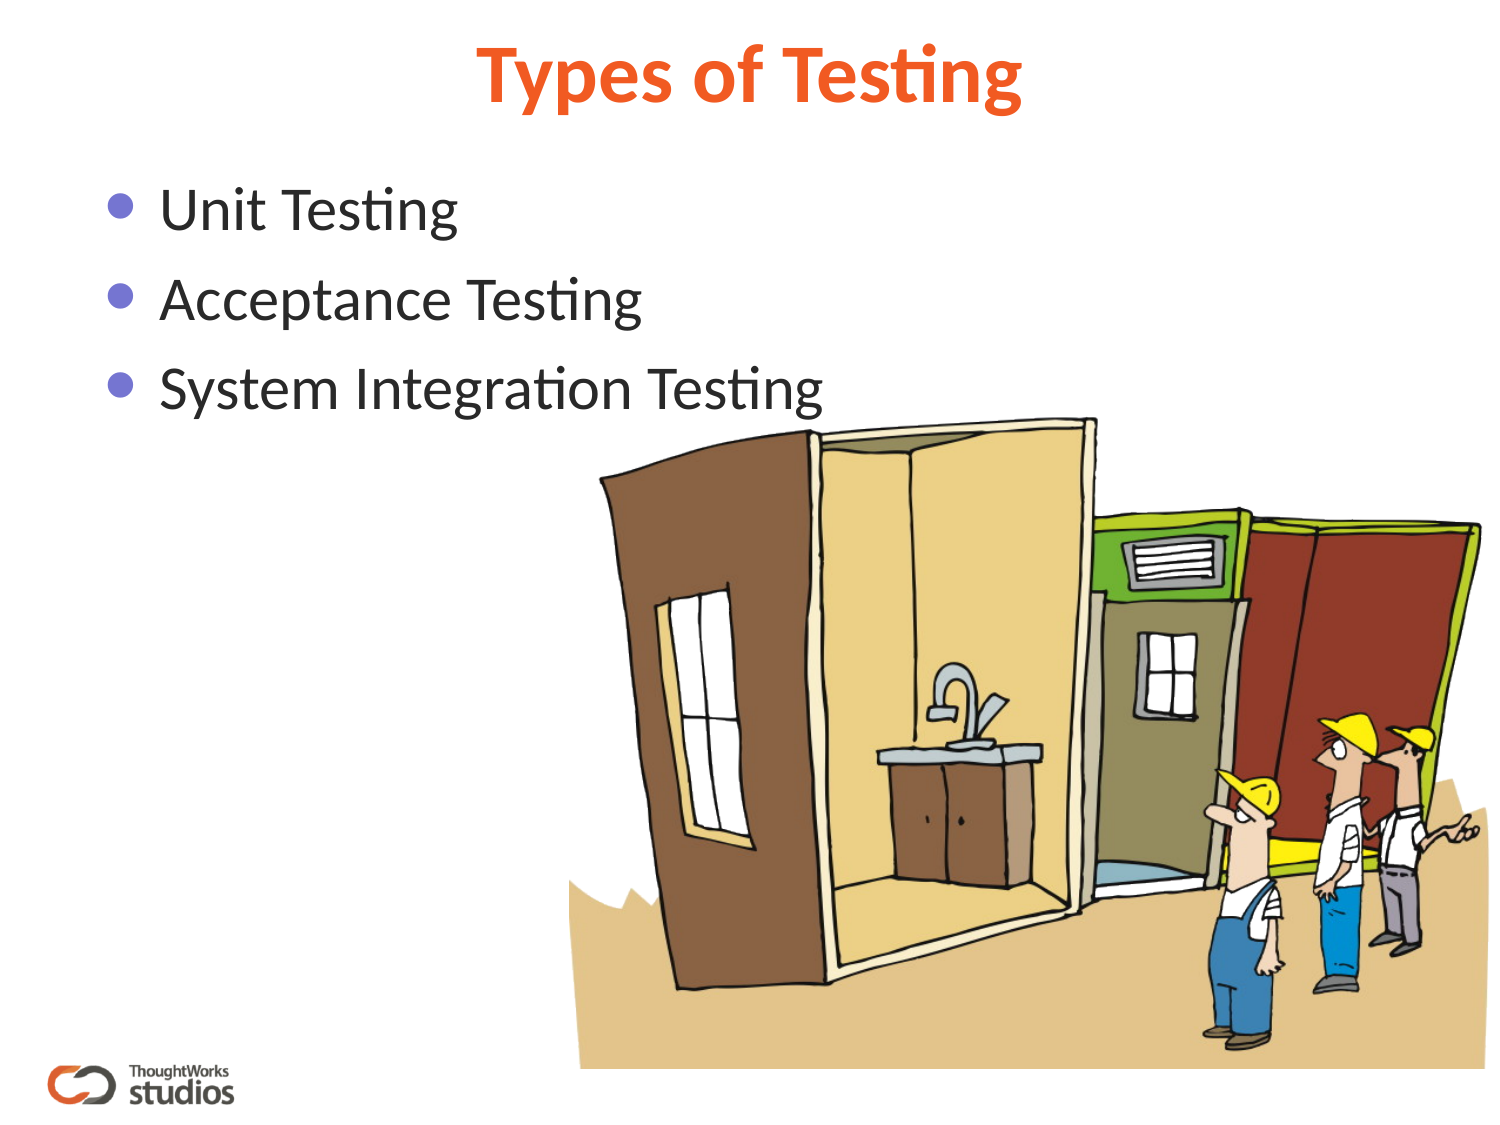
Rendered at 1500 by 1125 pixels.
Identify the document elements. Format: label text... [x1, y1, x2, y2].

picture [46, 1063, 235, 1105]
picture [569, 349, 1500, 1070]
title Types of Testing [60, 0, 1440, 138]
list Unit Testing Acceptance Testing System Integration Testing [99, 163, 1405, 1022]
